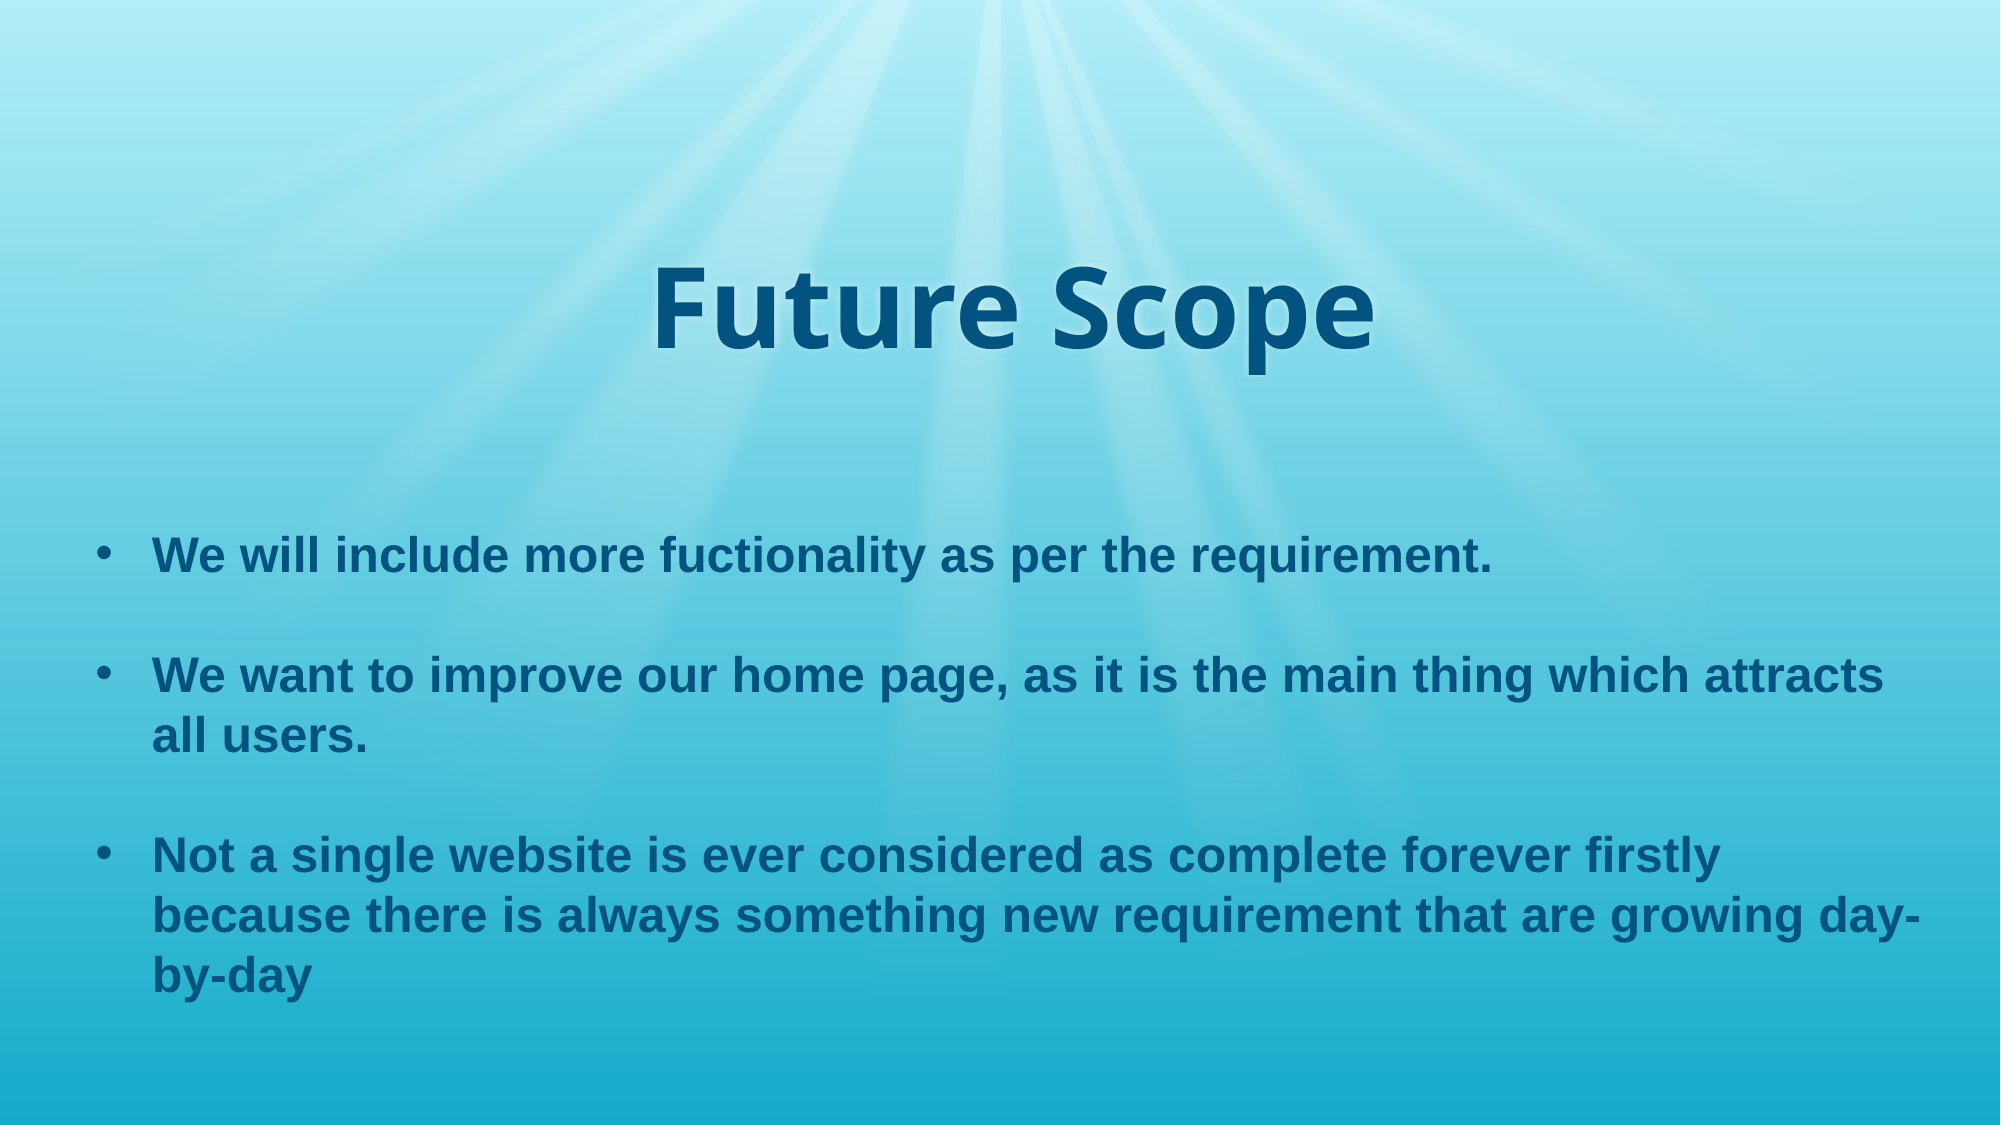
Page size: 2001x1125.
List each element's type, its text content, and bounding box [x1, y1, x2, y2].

title Future Scope [218, 278, 1809, 373]
text_box We will include more fuctionality as per the requirement. We want to improve our home page, as it is the main thing which attracts all users. Not a single website is ever considered as complete forever firstly because there is always something new requirement that are growing day-by-day [80, 514, 1946, 1010]
